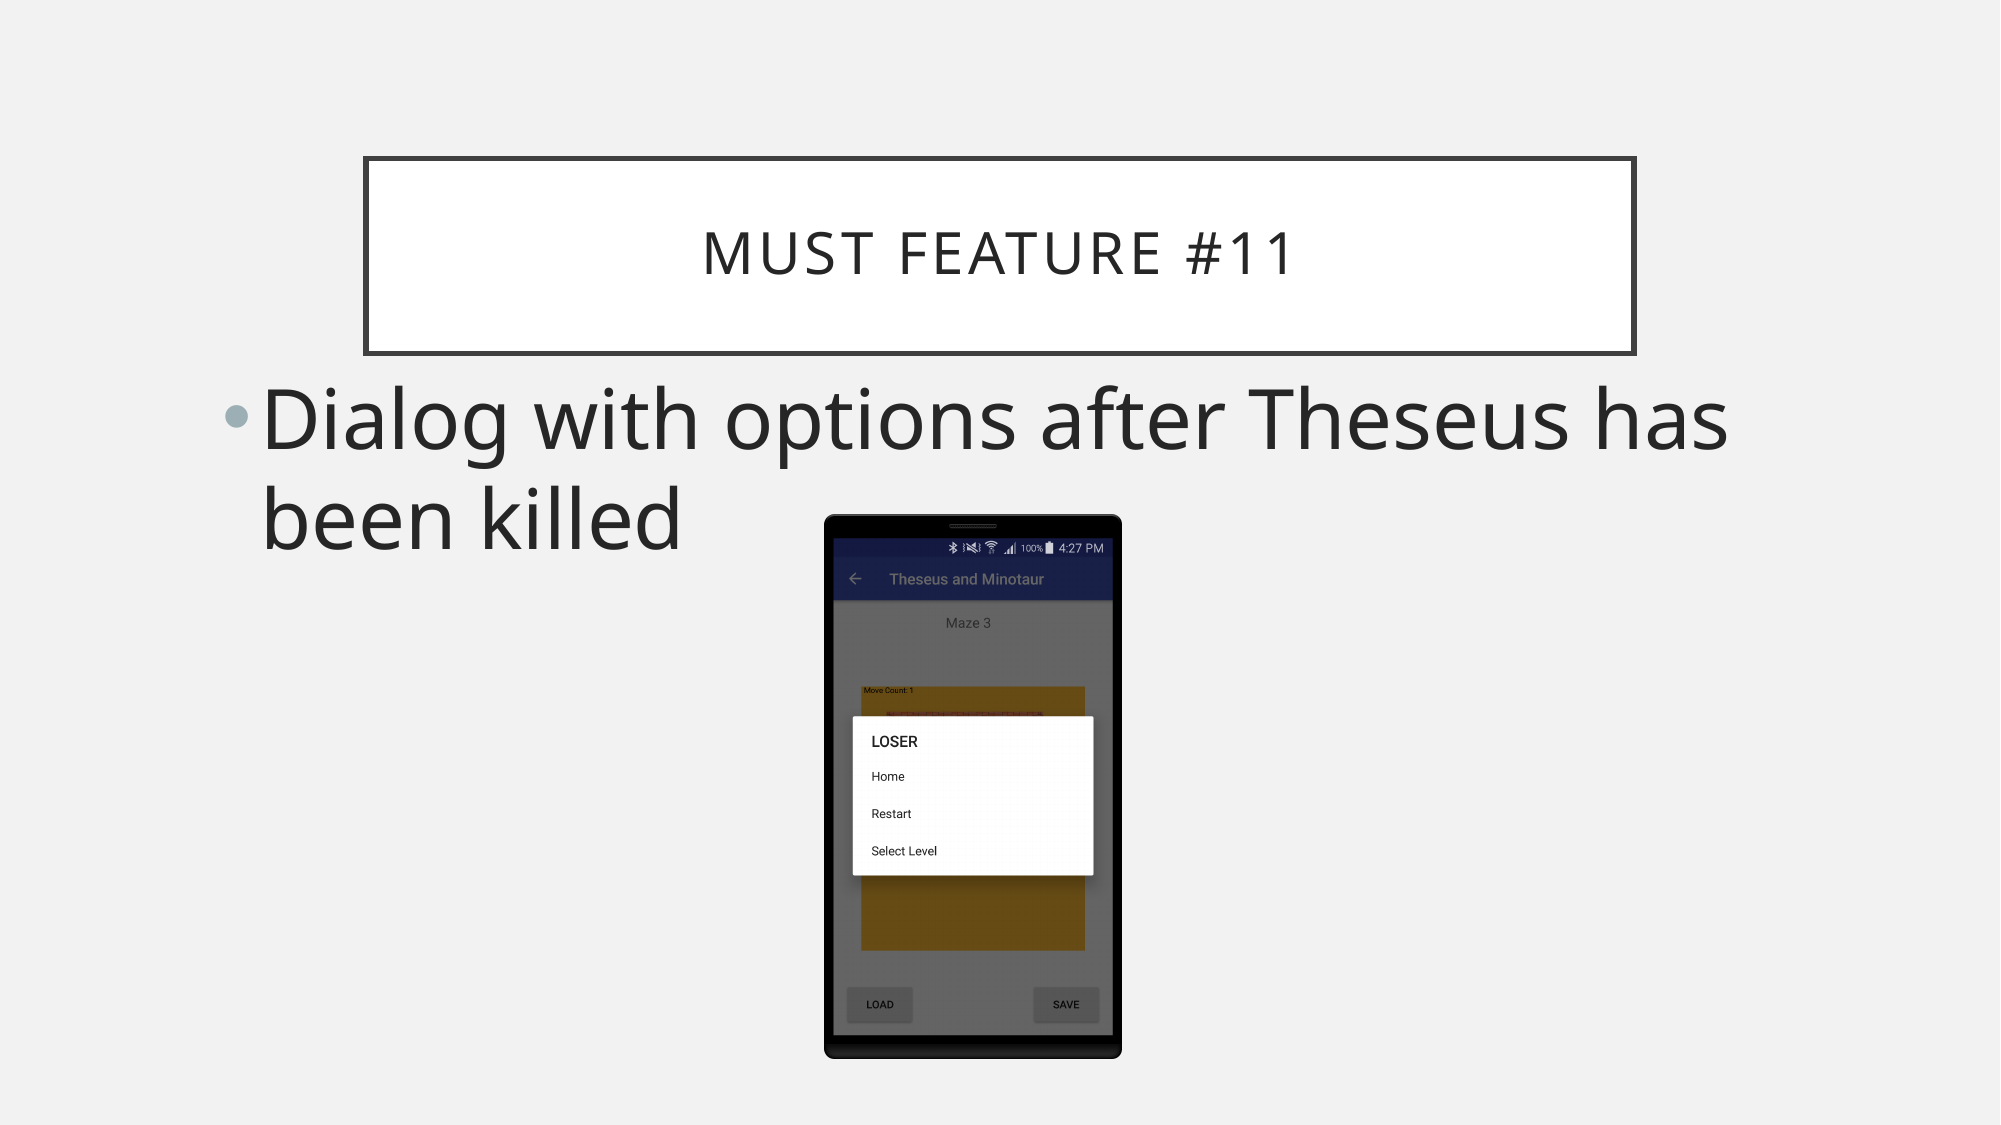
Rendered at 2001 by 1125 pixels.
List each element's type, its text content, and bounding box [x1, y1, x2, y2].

title MUST feature #11 [363, 156, 1637, 356]
picture [824, 514, 1122, 1059]
list Dialog with options after Theseus has been killed [207, 358, 1781, 782]
